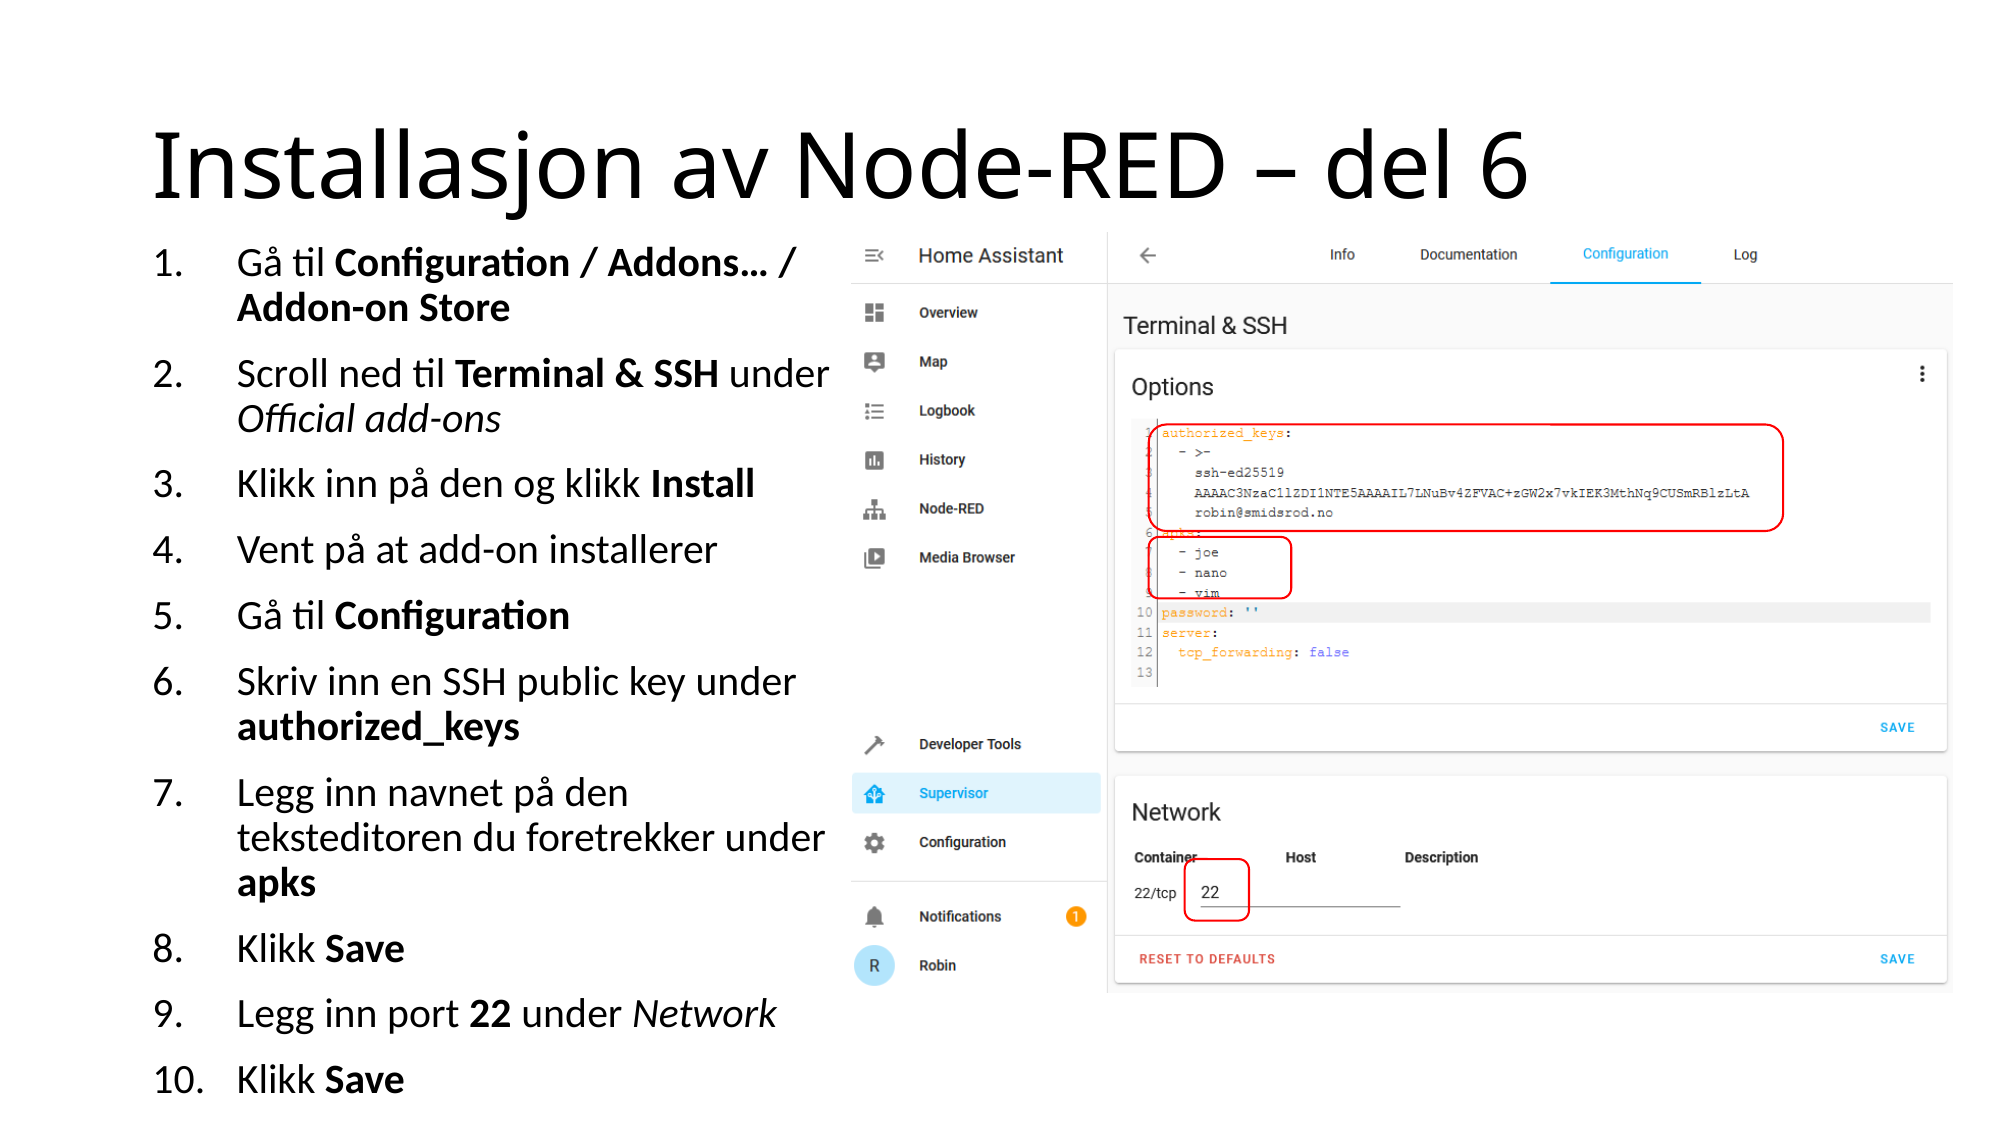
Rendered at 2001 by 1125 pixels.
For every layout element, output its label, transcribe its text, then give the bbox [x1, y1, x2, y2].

picture [851, 232, 1953, 993]
title Installasjon av Node-RED – del 6 [137, 59, 1936, 232]
list Gå til Configuration / Addons… / Addon-on Store Scroll ned til Terminal & SSH under Official add-ons Klikk inn på den og klikk Install Vent på at add-on installerer Gå til Configuration Skriv inn en SSH public key under authorized_keys Legg inn navnet på den teksteditoren du foretrekker under apks Klikk Save Legg inn port 22 under Network Klikk Save [137, 232, 852, 1125]
